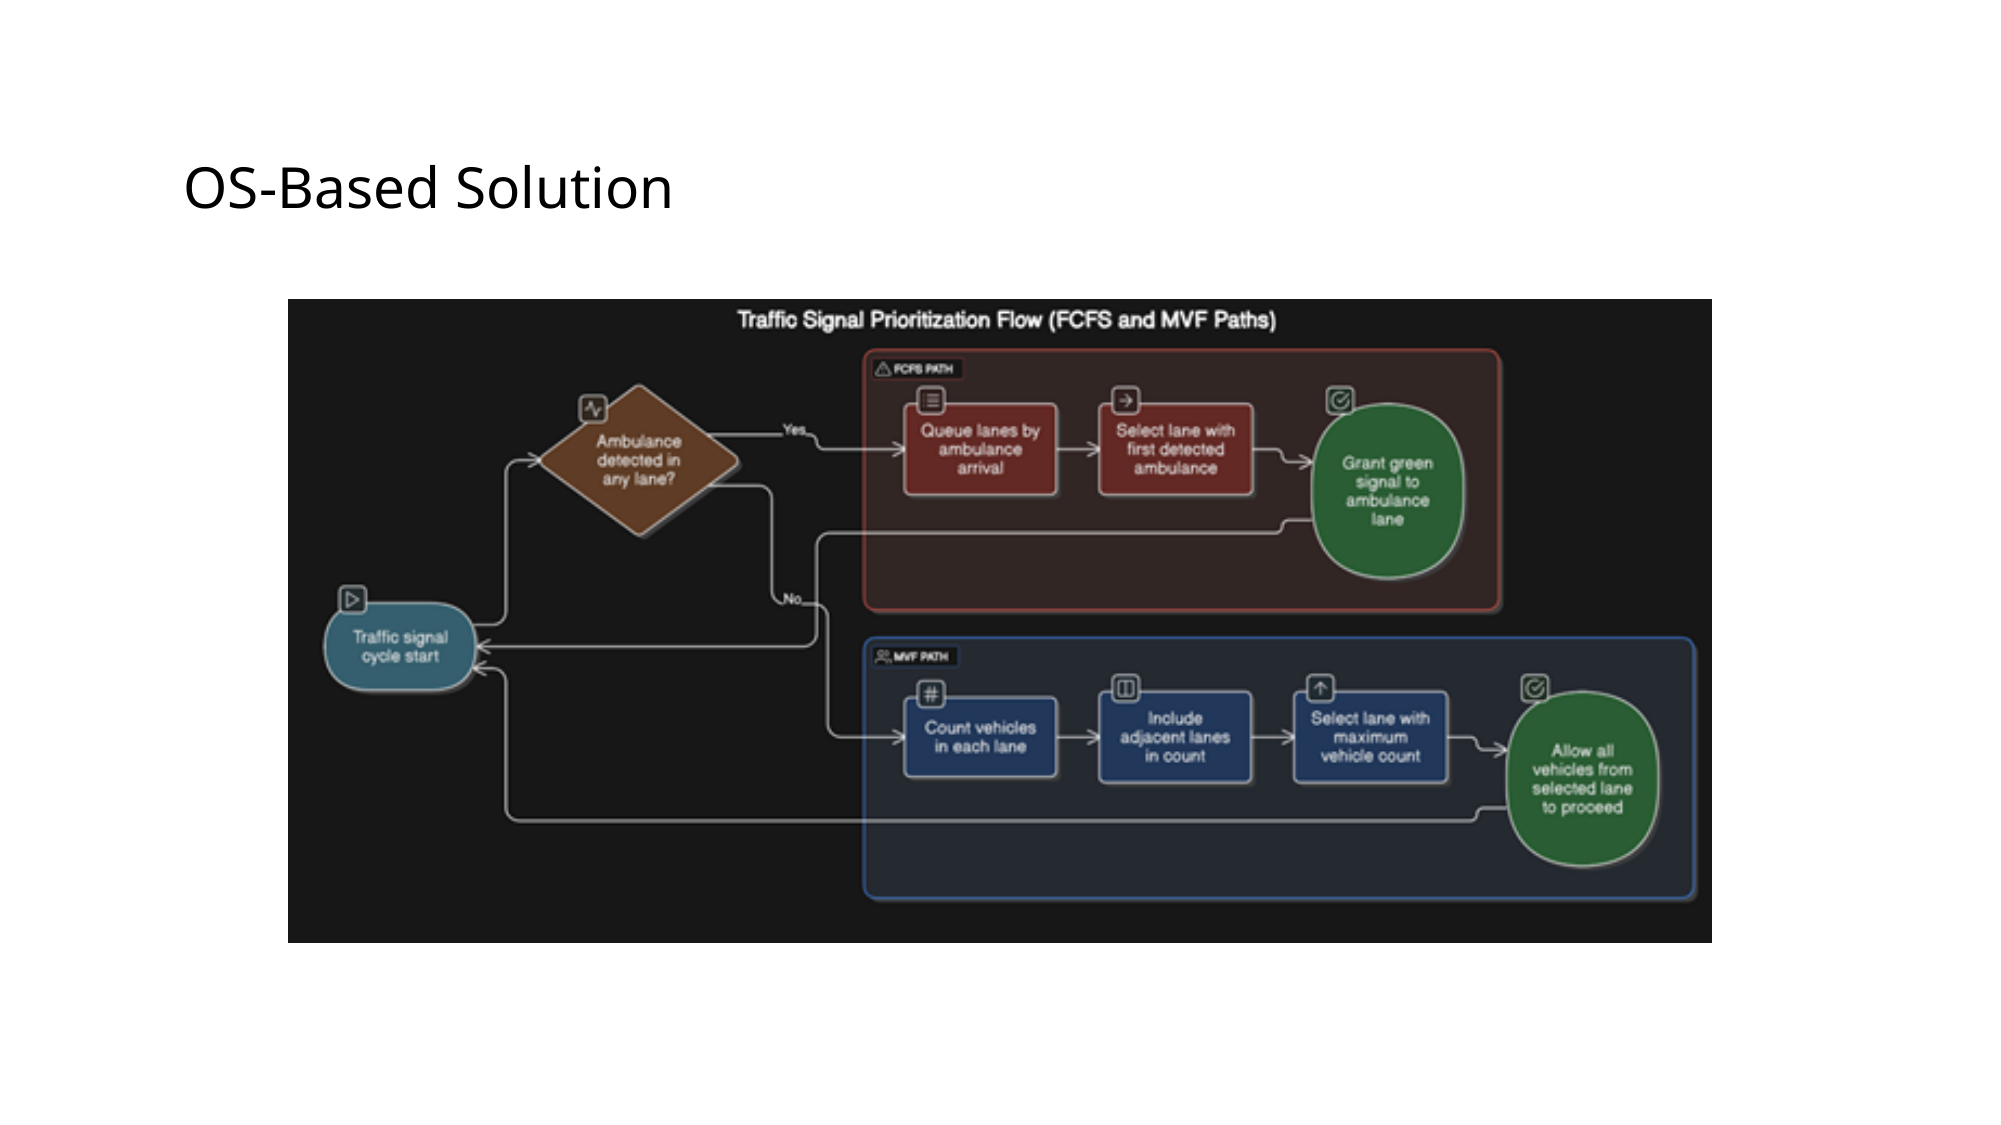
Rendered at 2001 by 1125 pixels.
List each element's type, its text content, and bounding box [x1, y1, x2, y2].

text_box OS-Based Solution [154, 107, 757, 228]
picture [288, 299, 1712, 944]
